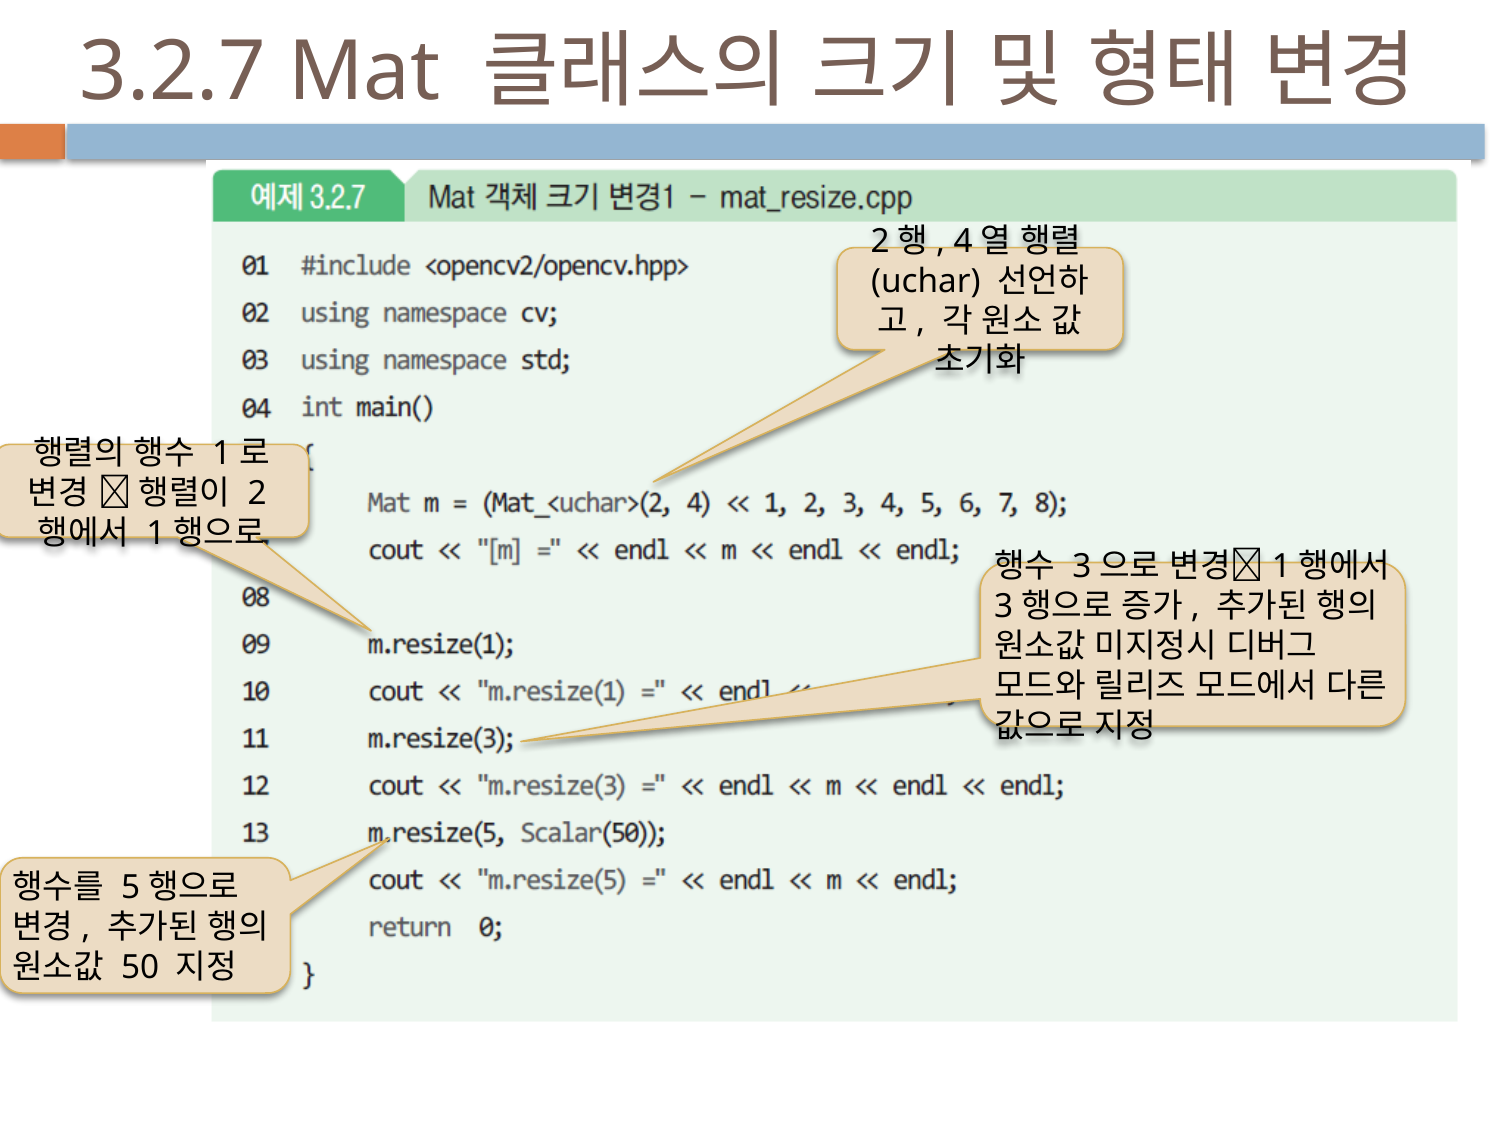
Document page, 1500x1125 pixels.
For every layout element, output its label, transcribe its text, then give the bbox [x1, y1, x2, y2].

picture [206, 160, 1471, 1039]
text_box 행수를 5행으로 변경, 추가된 행의 원소값 50 지정 [0, 856, 200, 994]
text_box 행렬의 행수 1로 변경  행렬이 2행에서 1행으로 [0, 443, 200, 550]
title 3.2.7 Mat 클래스의 크기 및 형태 변경 [64, 7, 1483, 126]
